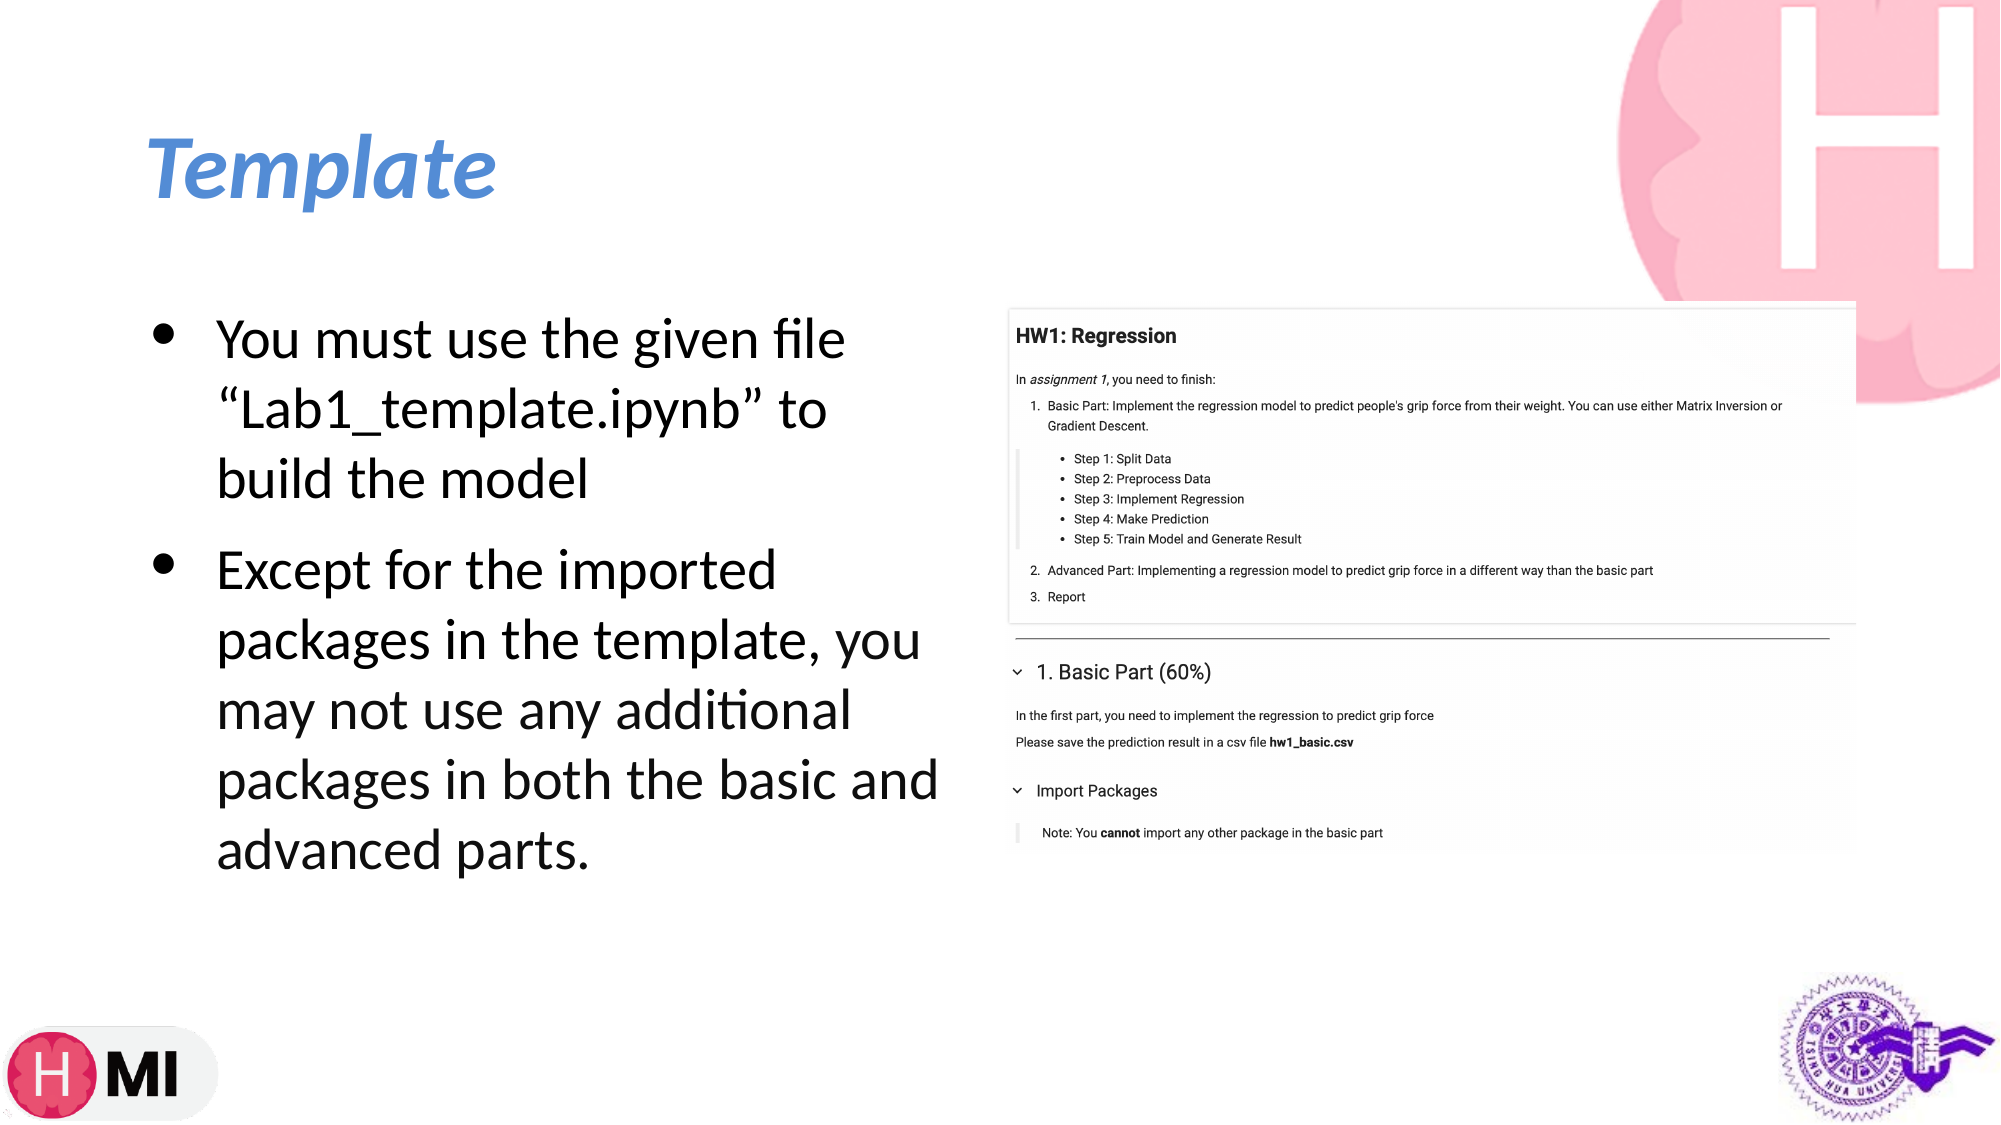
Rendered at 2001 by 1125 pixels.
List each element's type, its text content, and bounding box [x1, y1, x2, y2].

title Template [136, 59, 1863, 278]
picture [1004, 0, 2000, 854]
list You must use the given file “Lab1_template.ipynb” to build the model Except for the imported packages in the template, you may not use any additional packages in both the basic and advanced parts. [132, 292, 955, 1008]
picture [0, 1022, 222, 1125]
picture [1778, 972, 2000, 1124]
